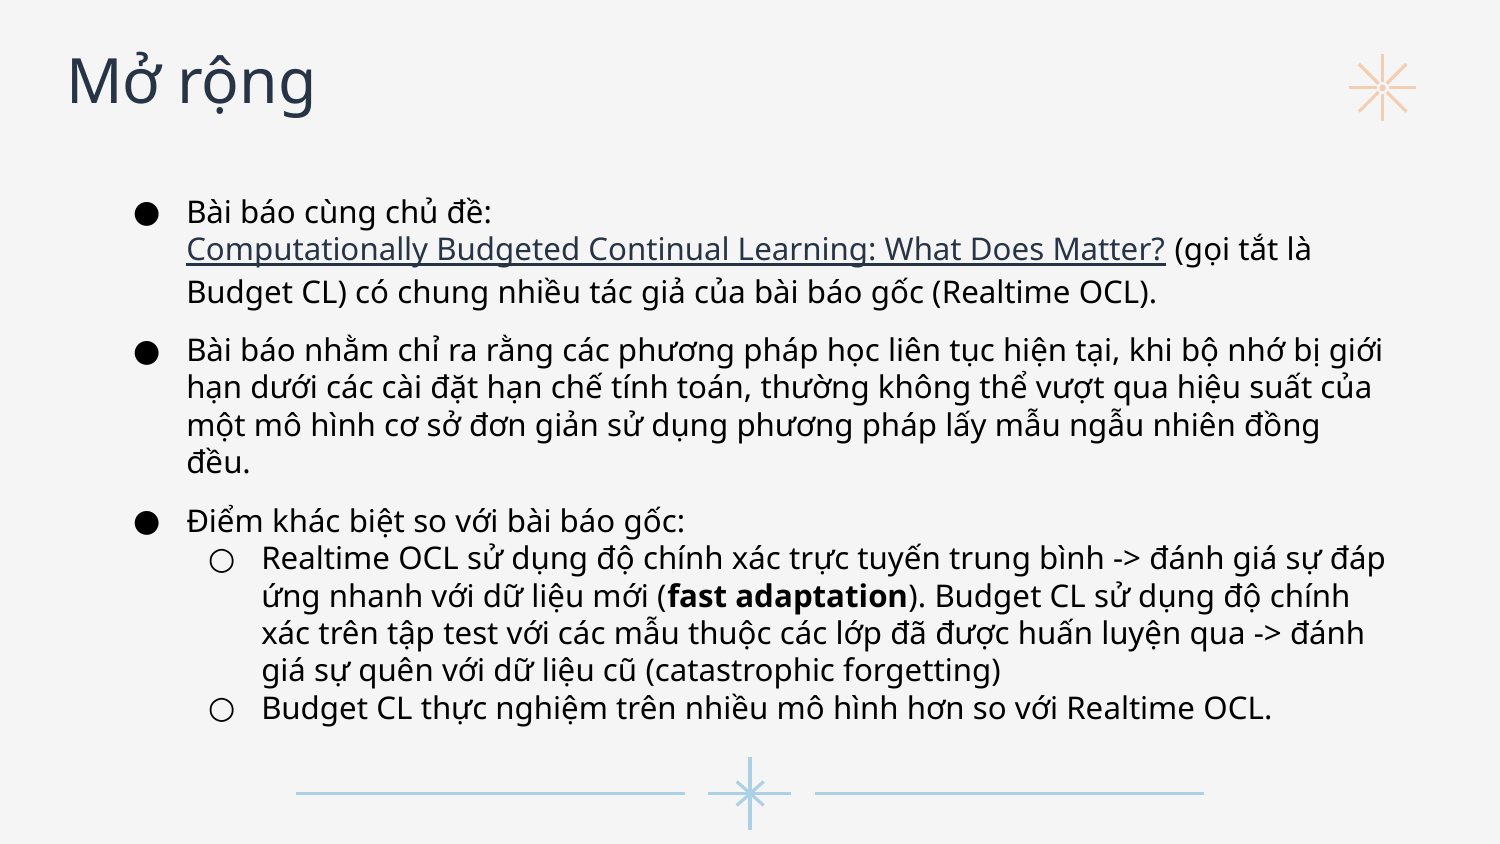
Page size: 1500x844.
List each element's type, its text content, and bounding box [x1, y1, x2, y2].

list Bài báo cùng chủ đề: Computationally Budgeted Continual Learning: What Does Matter? (gọi tắt là Budget CL) có chung nhiều tác giả của bài báo gốc (Realtime OCL). Bài báo nhằm chỉ ra rằng các phương pháp học liên tục hiện tại, khi bộ nhớ bị giới hạn dưới các cài đặt hạn chế tính toán, thường không thể vượt qua hiệu suất của một mô hình cơ sở đơn giản sử dụng phương pháp lấy mẫu ngẫu nhiên đồng đều. Điểm khác biệt so với bài báo gốc: Realtime OCL sử dụng độ chính xác trực tuyến trung bình -> đánh giá sự đáp ứng nhanh với dữ liệu mới (fast adaptation). Budget CL sử dụng độ chính xác trên tập test với các mẫu thuộc các lớp đã được huấn luyện qua -> đánh giá sự quên với dữ liệu cũ (catastrophic forgetting) Budget CL thực nghiệm trên nhiều mô hình hơn so với Realtime OCL. [96, 176, 1404, 726]
title Mở rộng [51, 36, 1449, 131]
